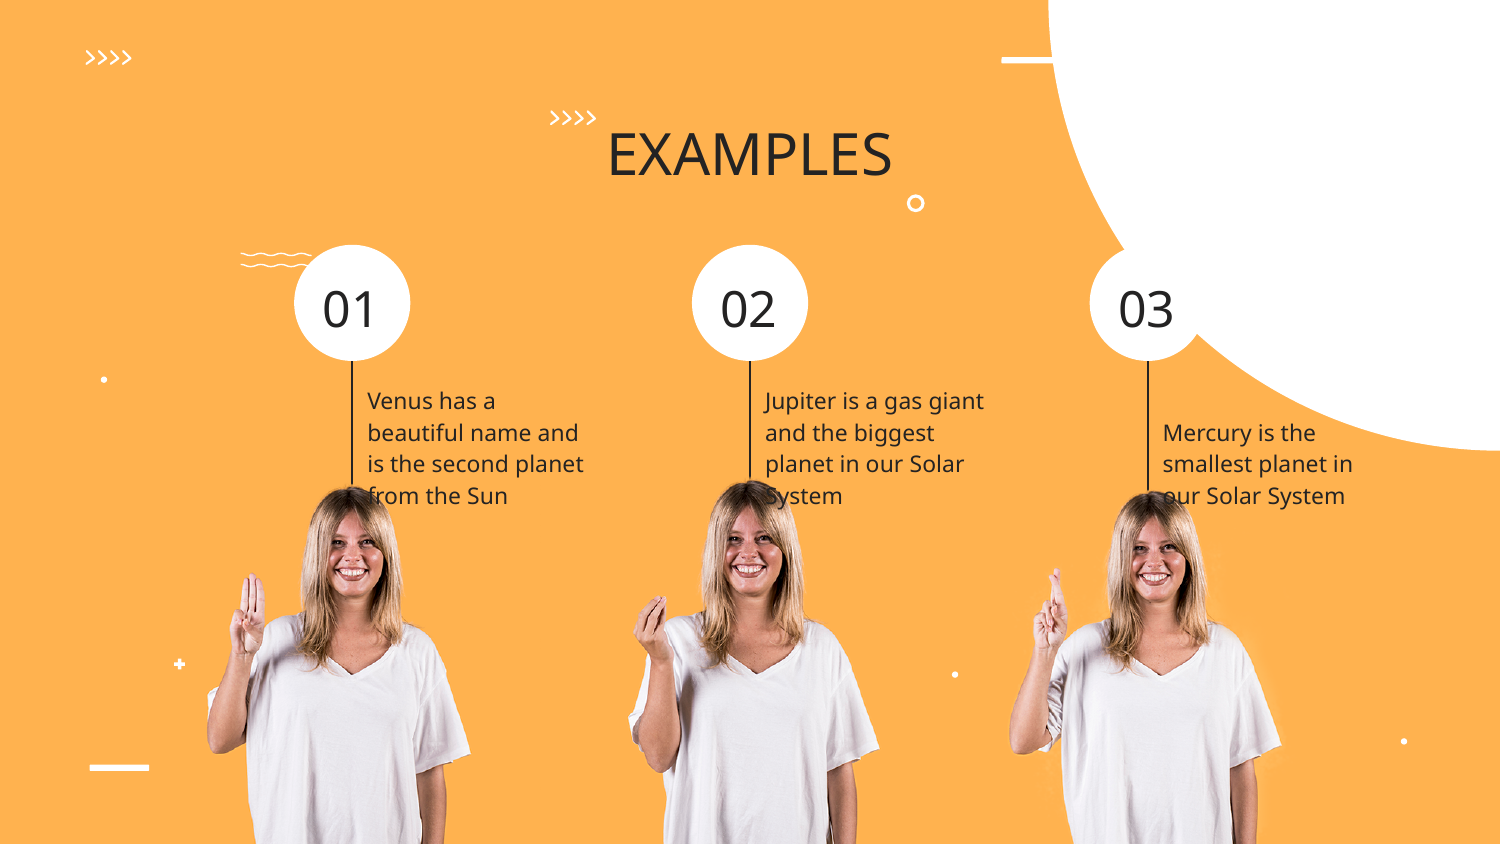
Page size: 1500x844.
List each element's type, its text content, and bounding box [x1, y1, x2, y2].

text_box [1048, 0, 1500, 451]
title 02 [662, 274, 836, 341]
subtitle Venus has a beautiful name and is the second planet from the Sun [357, 400, 605, 441]
text_box [1103, 341, 1192, 361]
text_box [301, 244, 403, 274]
text_box [1097, 244, 1199, 274]
text_box [706, 341, 794, 361]
text_box [308, 341, 397, 361]
title 03 [1060, 274, 1234, 341]
title 01 [264, 274, 438, 341]
text_box [699, 244, 801, 274]
subtitle Jupiter is a gas giant and the biggest planet in our Solar System [754, 400, 1002, 441]
subtitle Mercury is the smallest planet in our Solar System [1153, 400, 1400, 509]
picture [160, 443, 1340, 844]
title EXAMPLES [116, 102, 1384, 197]
